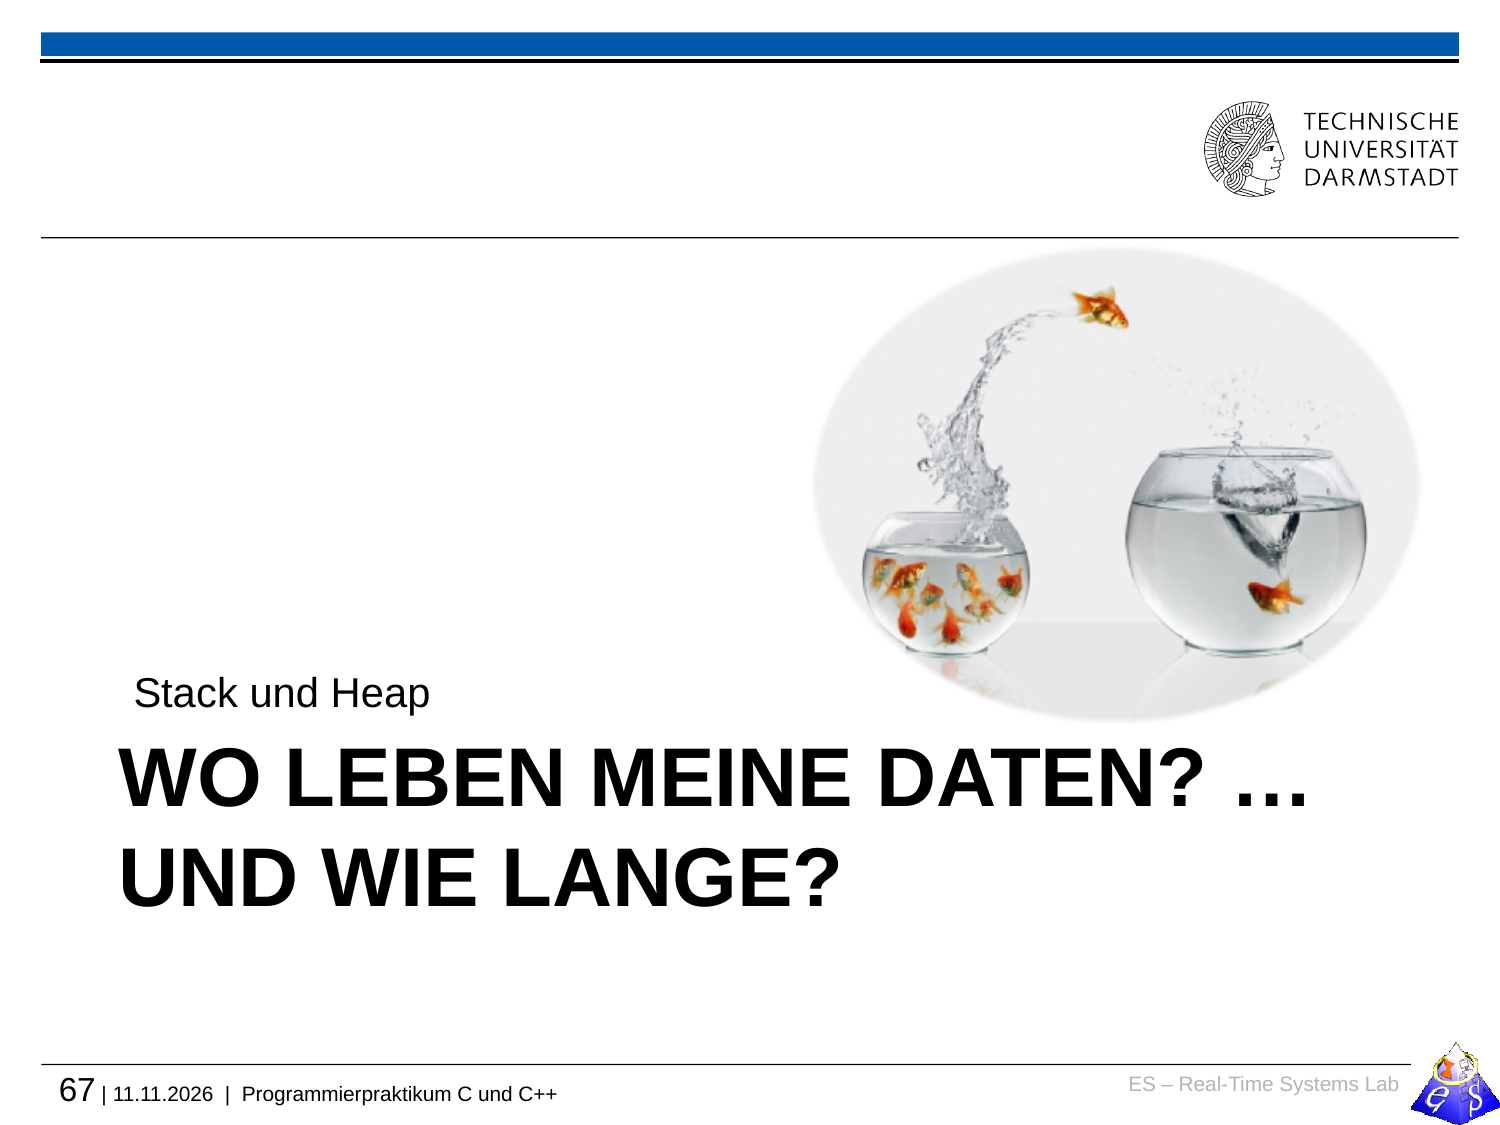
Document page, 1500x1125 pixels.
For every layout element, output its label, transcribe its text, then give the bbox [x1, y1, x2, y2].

title Wo leben meine Daten? … und wie lange? [118, 723, 1394, 947]
list Stack und Heap [118, 476, 803, 723]
picture [1411, 1041, 1500, 1125]
picture [1175, 84, 1483, 214]
picture [808, 243, 1424, 727]
